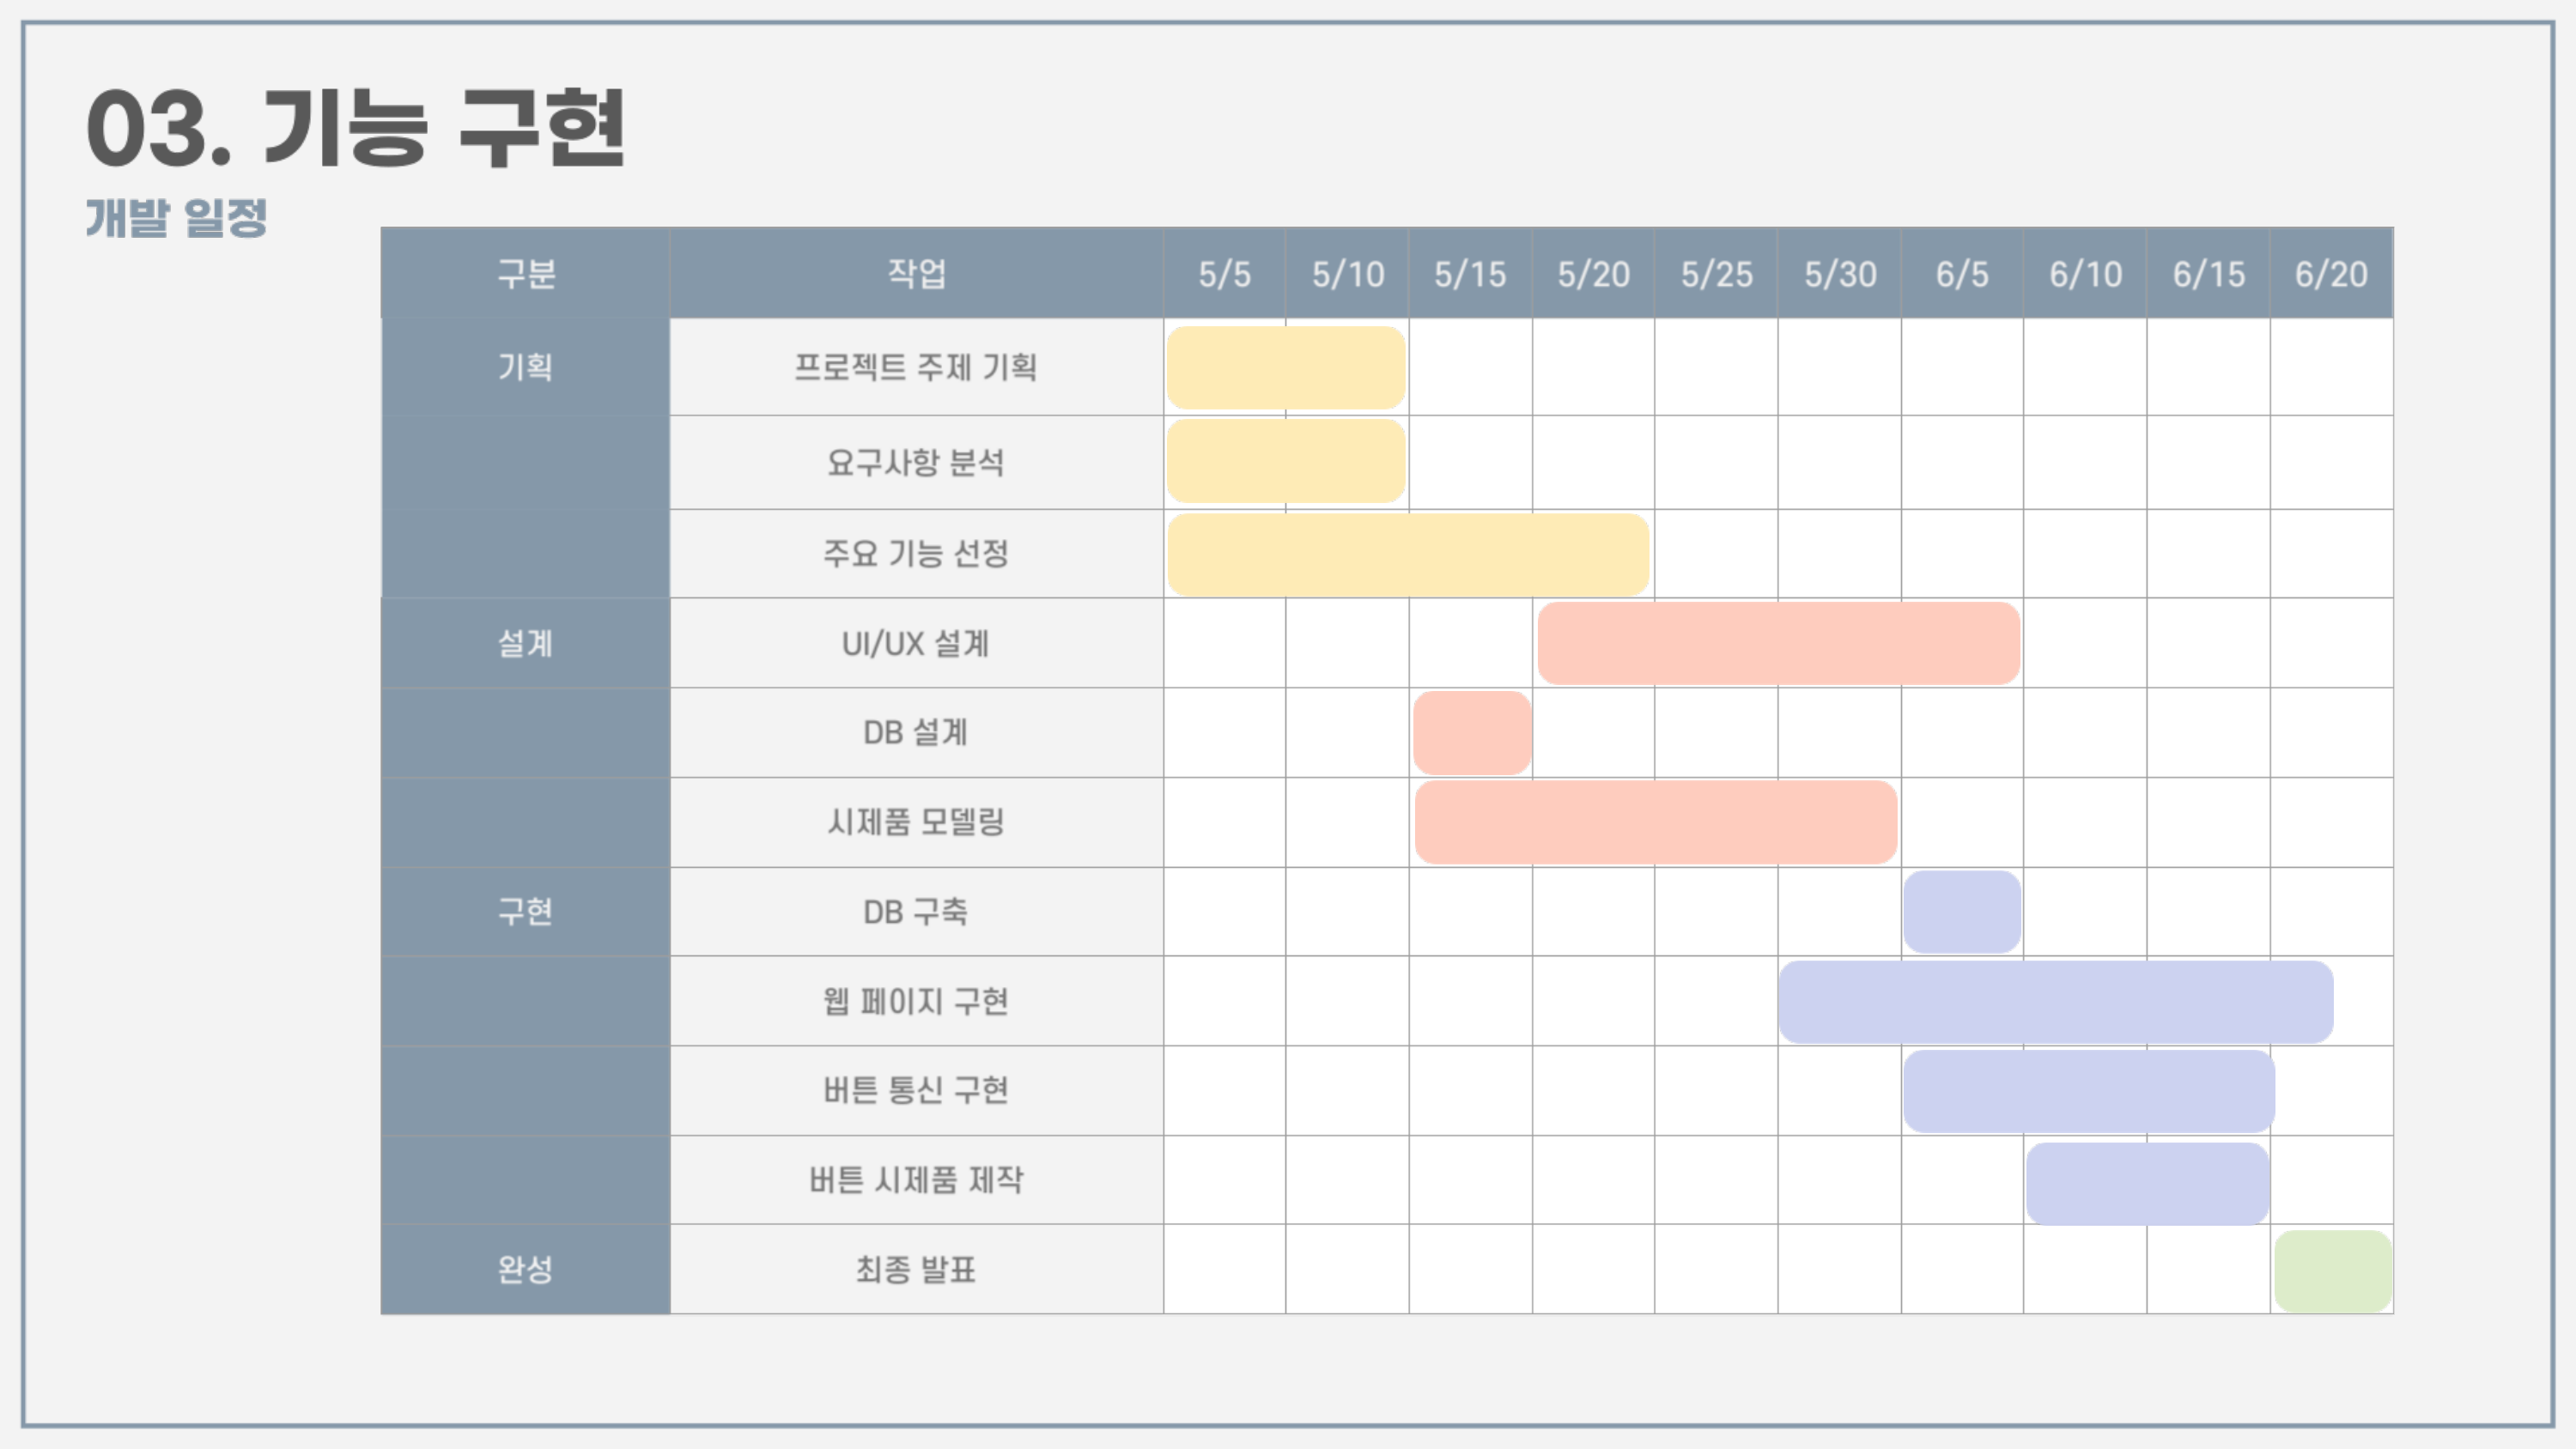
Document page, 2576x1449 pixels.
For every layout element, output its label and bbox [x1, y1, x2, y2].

picture [71, 61, 665, 259]
text_box [382, 227, 2394, 1316]
text_box [0, 0, 2576, 1449]
